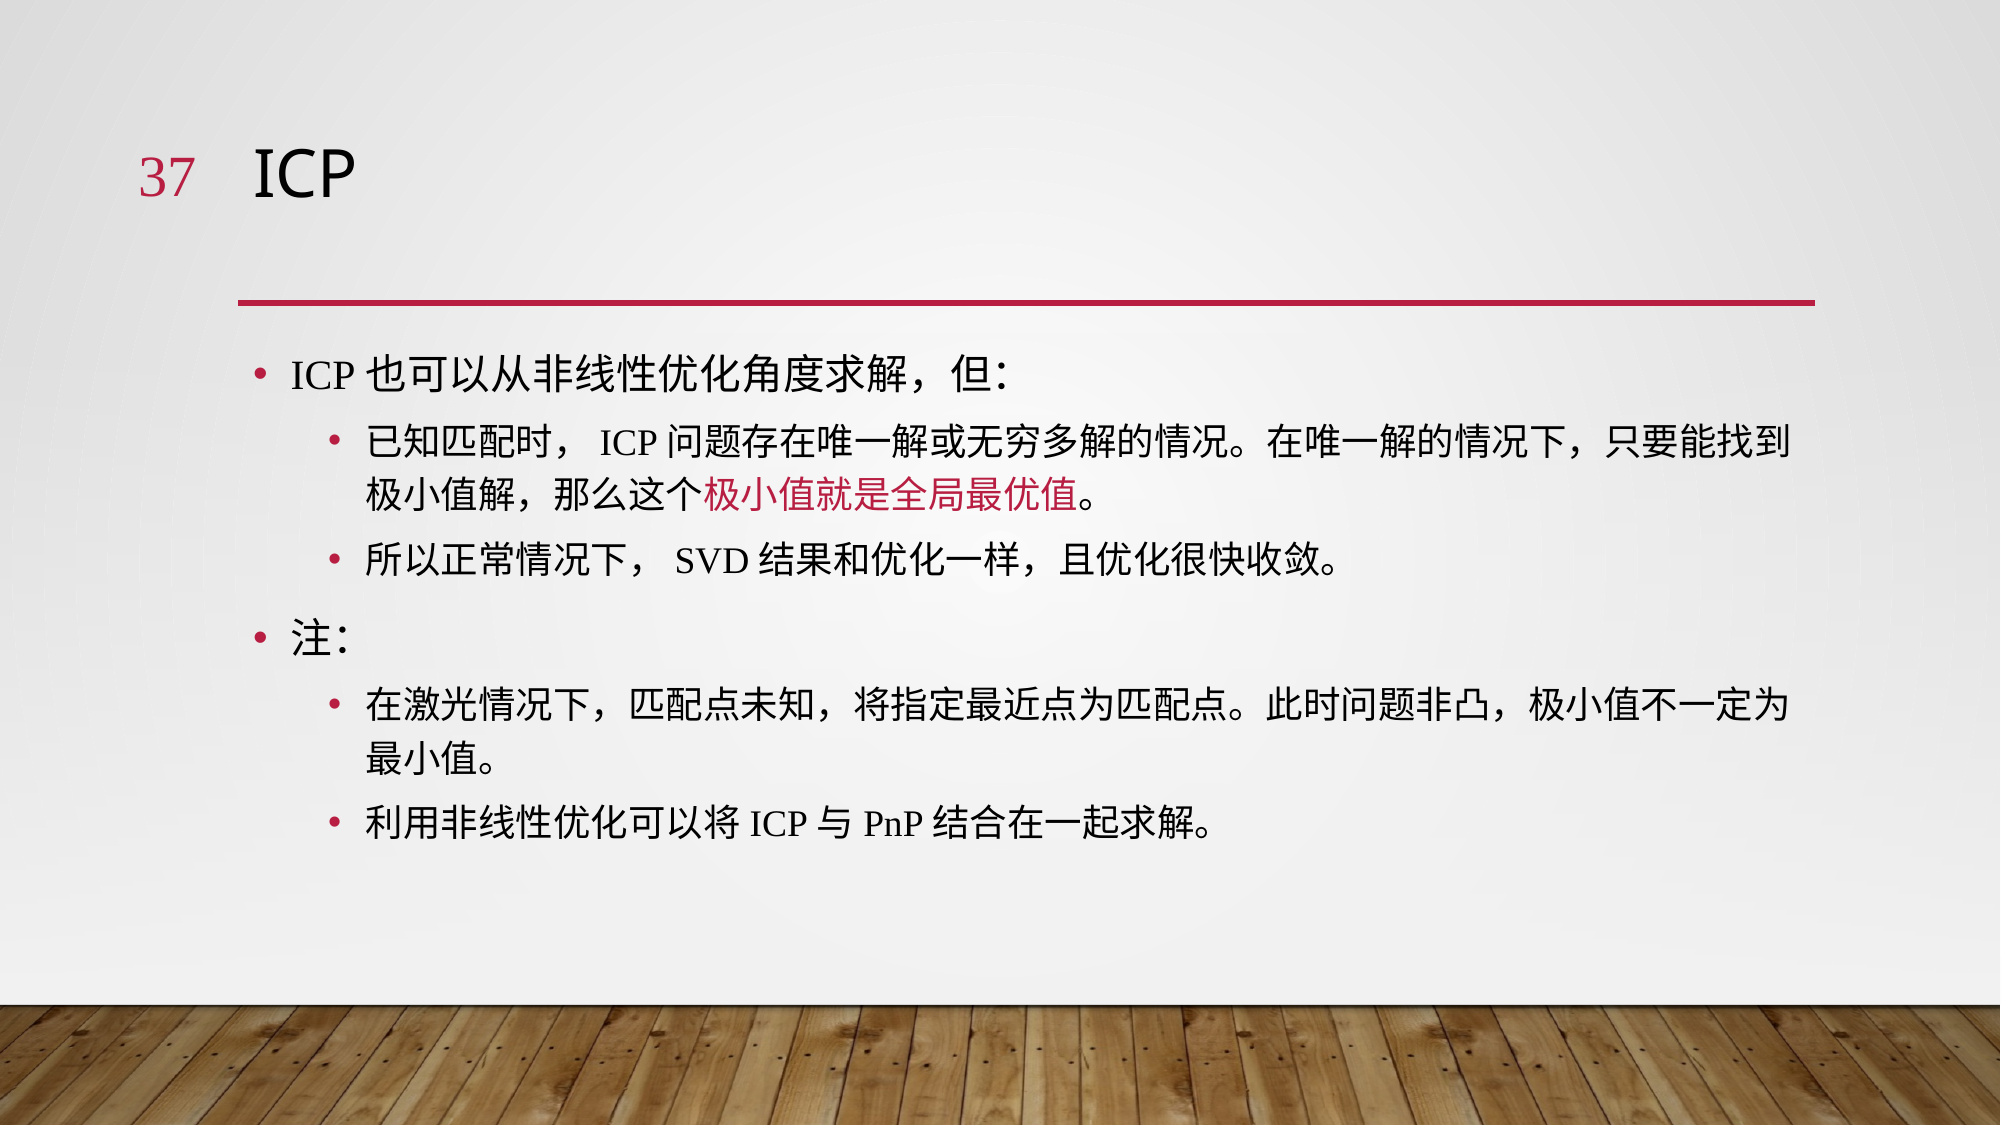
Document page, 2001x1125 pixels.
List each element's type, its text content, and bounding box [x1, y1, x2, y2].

list ICP也可以从非线性优化角度求解，但： 已知匹配时，ICP问题存在唯一解或无穷多解的情况。在唯一解的情况下，只要能找到极小值解，那么这个极小值就是全局最优值。 所以正常情况下，SVD结果和优化一样，且优化很快收敛。 注： 在激光情况下，匹配点未知，将指定最近点为匹配点。此时问题非凸，极小值不一定为最小值。 利用非线性优化可以将ICP与PnP结合在一起求解。 [238, 330, 1814, 897]
picture [0, 1005, 2000, 1125]
title ICP [238, 131, 1814, 305]
slide_number 37 [78, 131, 212, 214]
